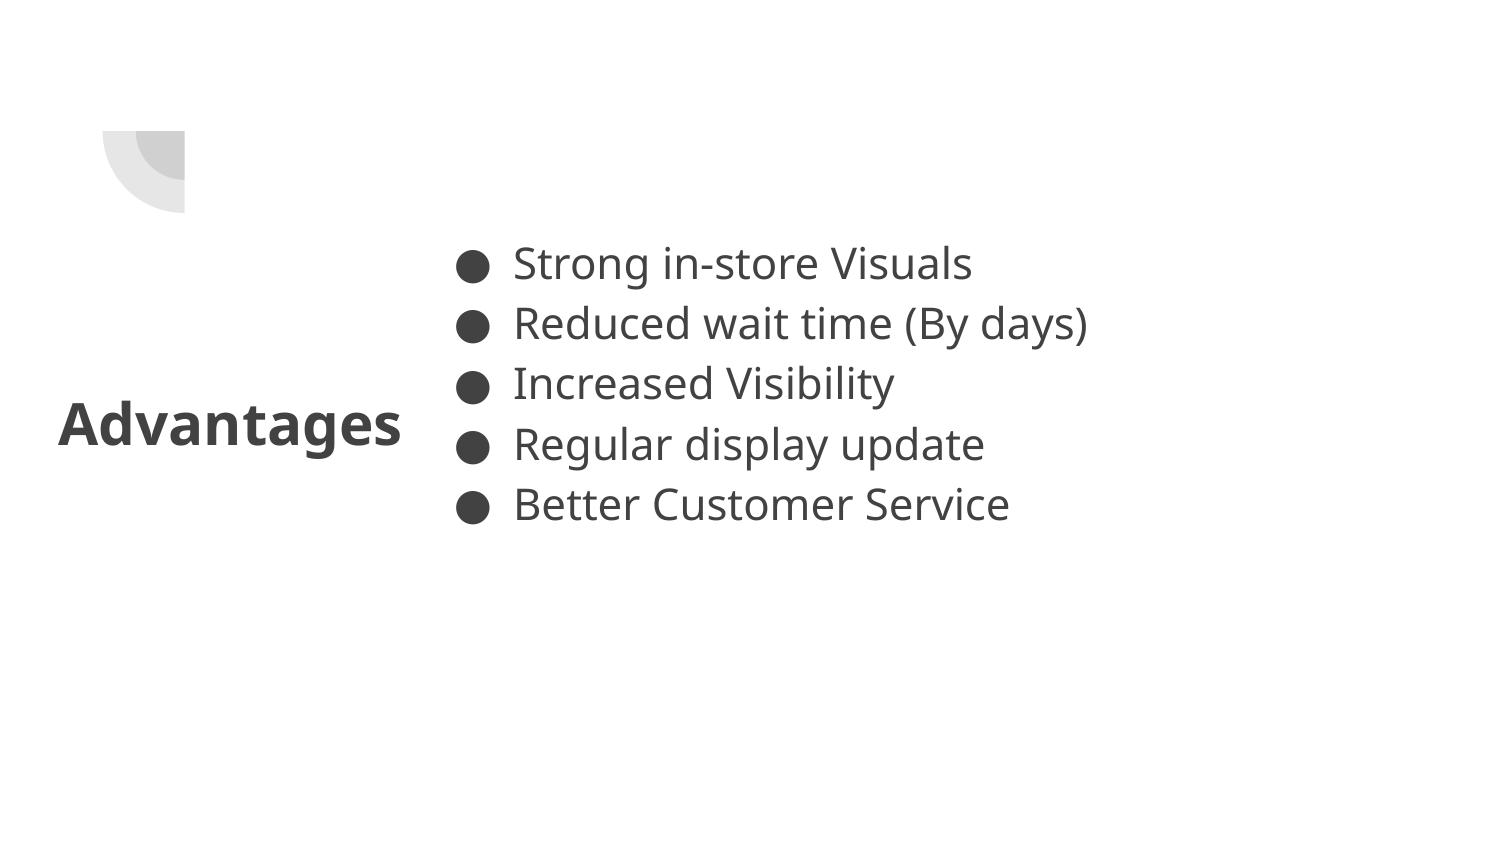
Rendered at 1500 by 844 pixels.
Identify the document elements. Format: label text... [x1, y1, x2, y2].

title Advantages [43, 275, 422, 569]
list Strong in-store Visuals Reduced wait time (By days) Increased Visibility Regular display update Better Customer Service [422, 212, 1368, 744]
